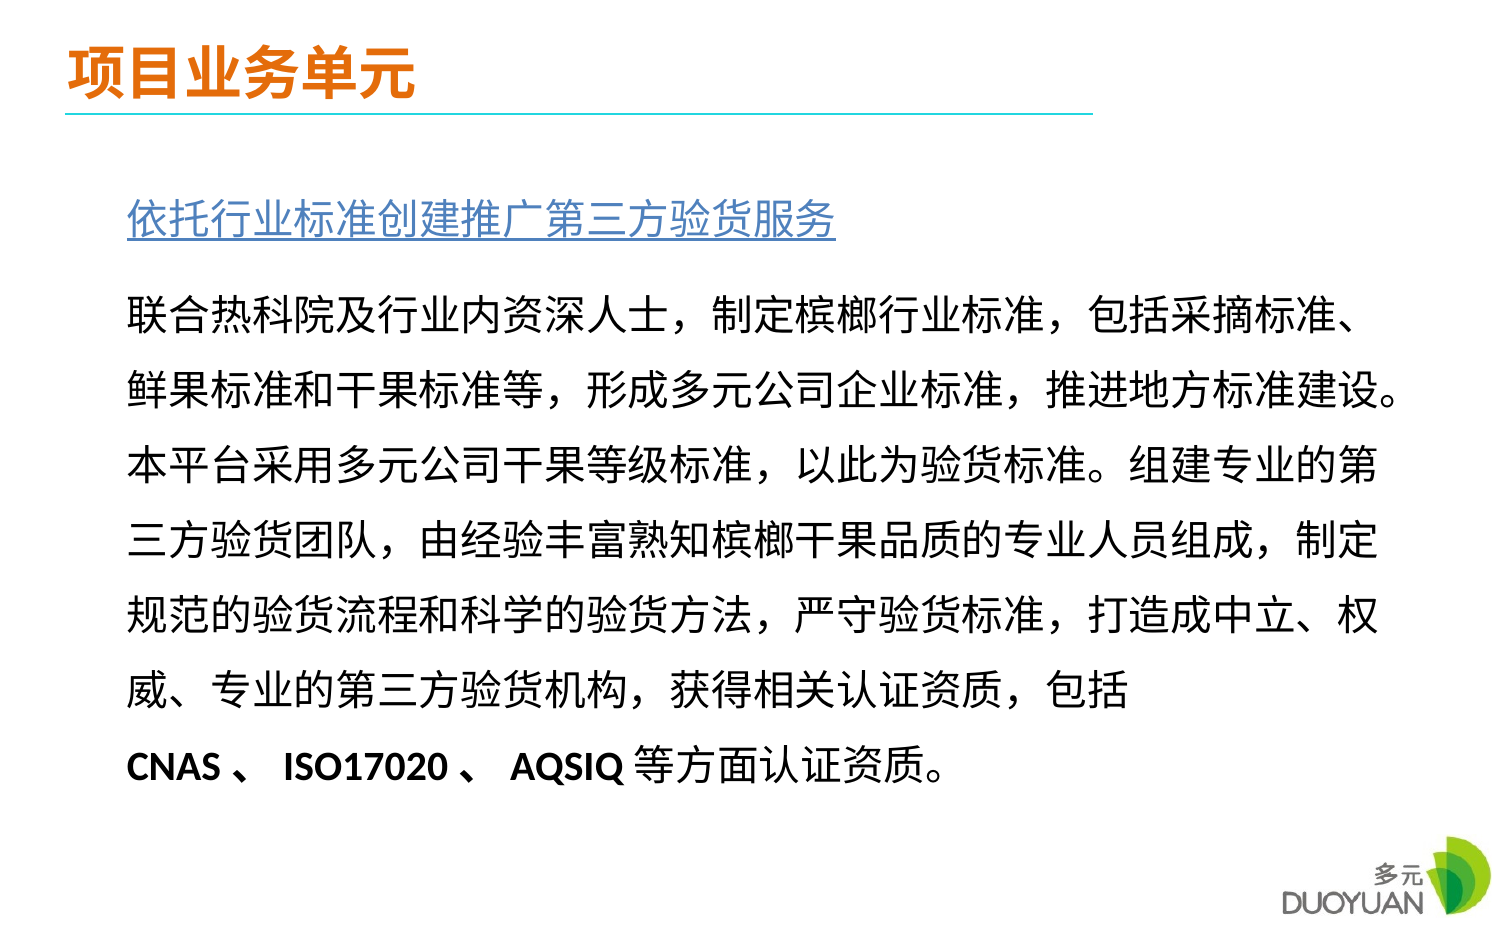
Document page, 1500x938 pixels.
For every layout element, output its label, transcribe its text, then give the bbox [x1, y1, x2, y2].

text_box 项目业务单元 [53, 28, 1093, 114]
text_box 联合热科院及行业内资深人士，制定槟榔行业标准，包括采摘标准、鲜果标准和干果标准等，形成多元公司企业标准，推进地方标准建设。本平台采用多元公司干果等级标准，以此为验货标准。组建专业的第三方验货团队，由经验丰富熟知槟榔干果品质的专业人员组成，制定规范的验货流程和科学的验货方法，严守验货标准，打造成中立、权威、专业的第三方验货机构，获得相关认证资质，包括CNAS、ISO17020、AQSIQ等方面认证资质。 [112, 256, 1424, 796]
text_box 依托行业标准创建推广第三方验货服务 [112, 185, 1258, 250]
picture [1281, 834, 1492, 918]
